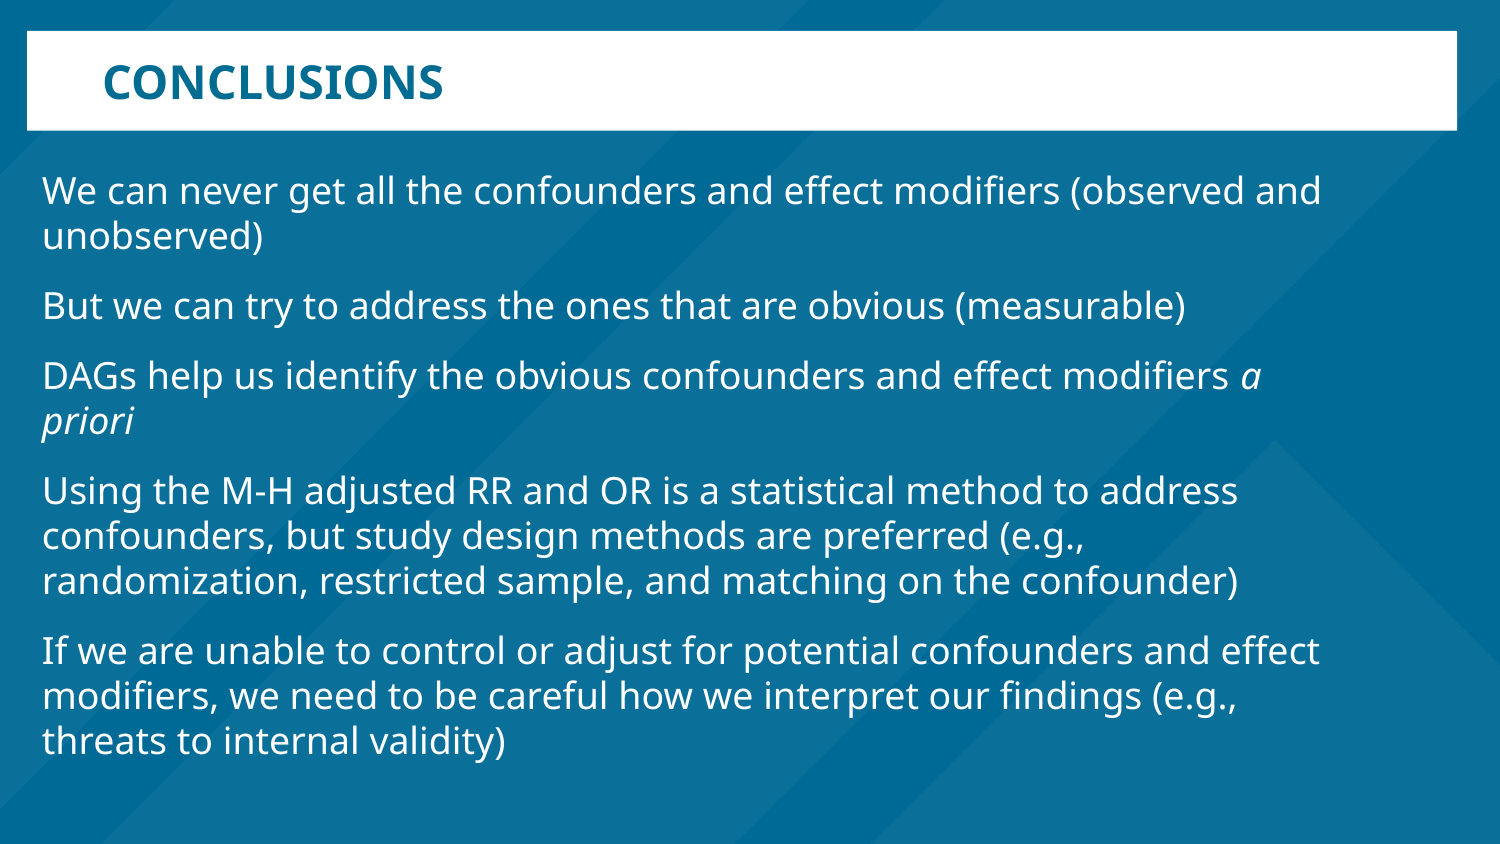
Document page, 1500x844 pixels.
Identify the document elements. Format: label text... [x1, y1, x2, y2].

text_box We can never get all the confounders and effect modifiers (observed and unobserved) But we can try to address the ones that are obvious (measurable) DAGs help us identify the obvious confounders and effect modifiers a priori Using the M-H adjusted RR and OR is a statistical method to address confounders, but study design methods are preferred (e.g., randomization, restricted sample, and matching on the confounder) If we are unable to control or adjust for potential confounders and effect modifiers, we need to be careful how we interpret our findings (e.g., threats to internal validity) [27, 159, 1356, 770]
title conclusions [27, 30, 1458, 131]
